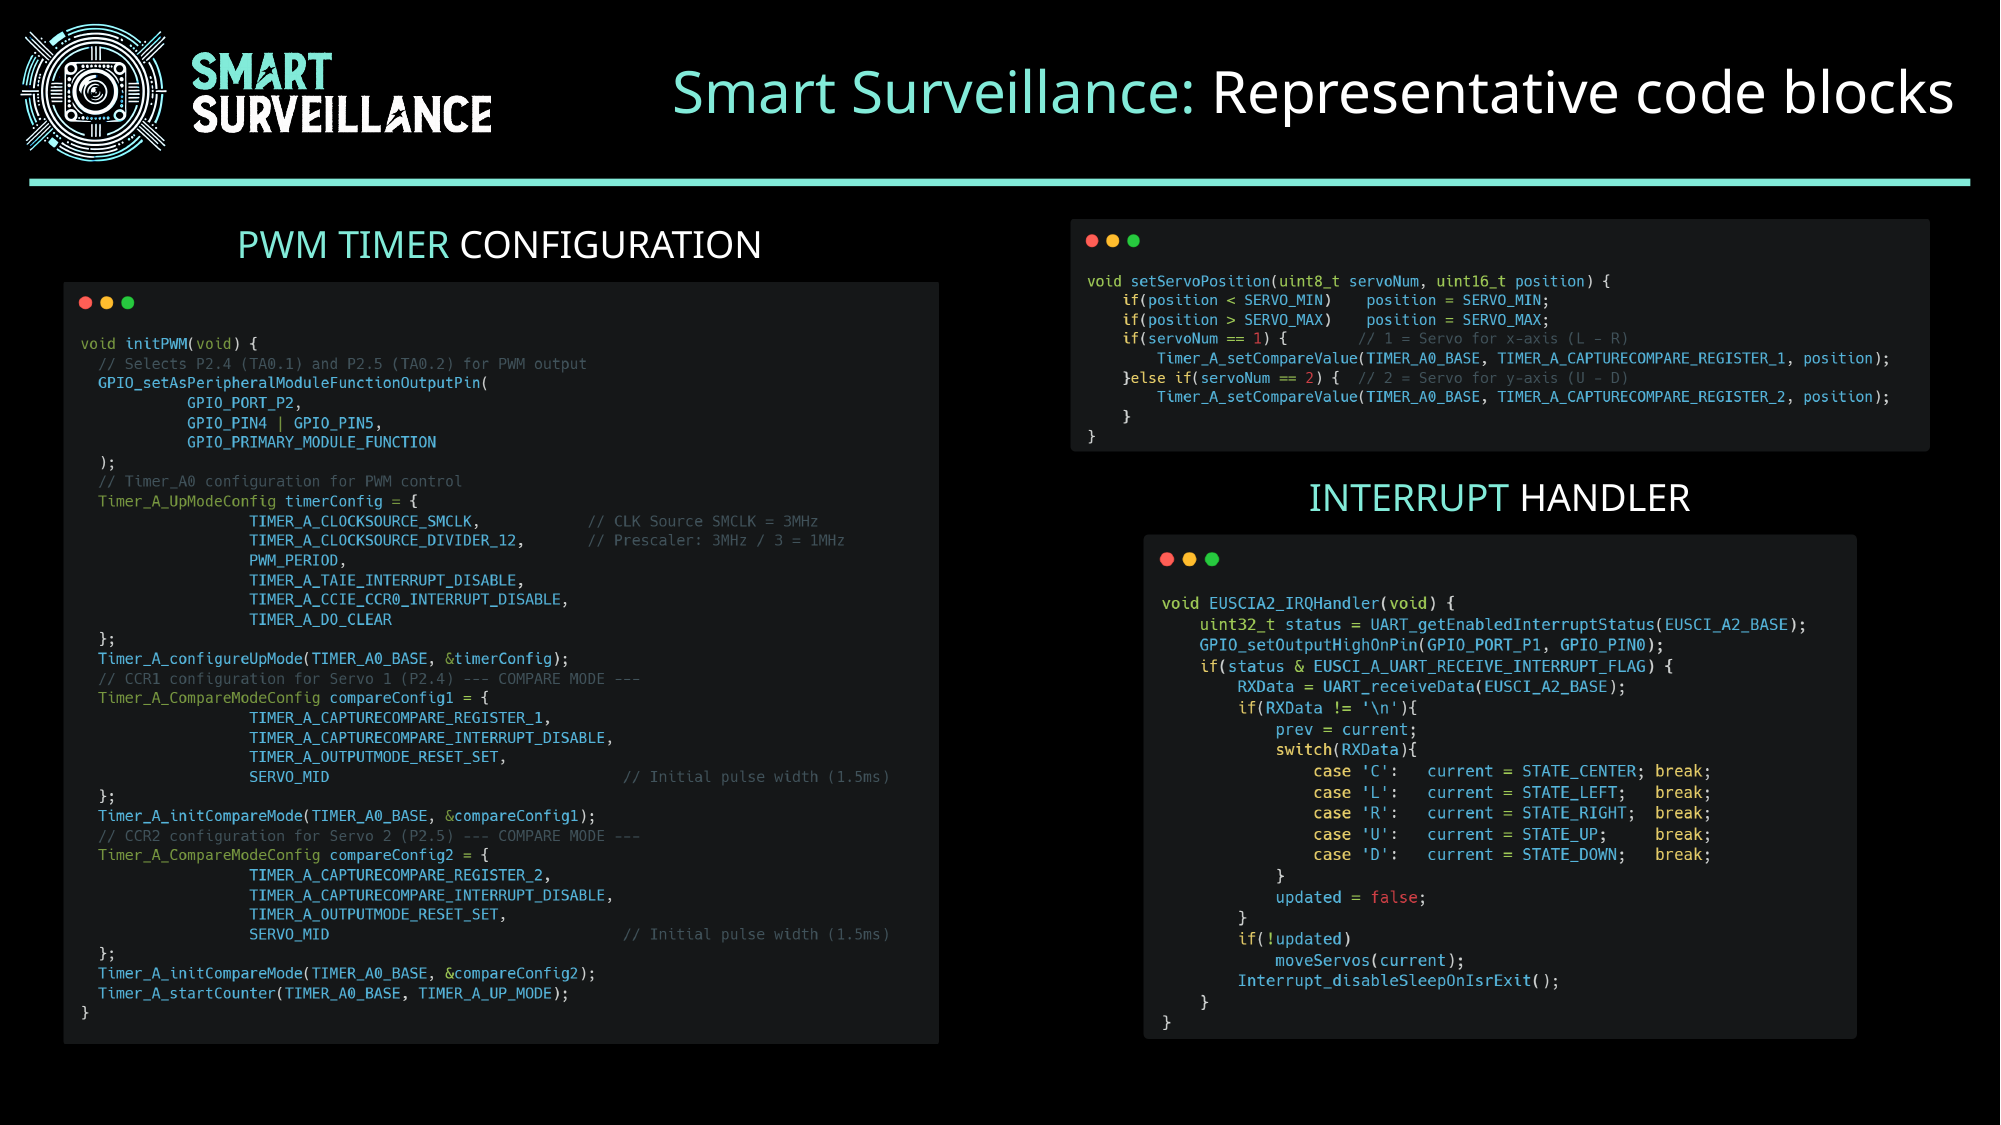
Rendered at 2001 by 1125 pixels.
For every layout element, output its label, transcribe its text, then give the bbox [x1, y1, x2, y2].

text_box [28, 177, 1972, 188]
text_box PWM TIMER CONFIGURATION [0, 214, 1000, 274]
picture [19, 23, 167, 163]
text_box INTERRUPT HANDLER [999, 466, 2000, 527]
text_box Smart Surveillance: Representative code blocks [516, 47, 1971, 133]
picture [1067, 218, 1933, 453]
picture [59, 281, 941, 1044]
picture [1142, 534, 1858, 1044]
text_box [190, 51, 493, 134]
